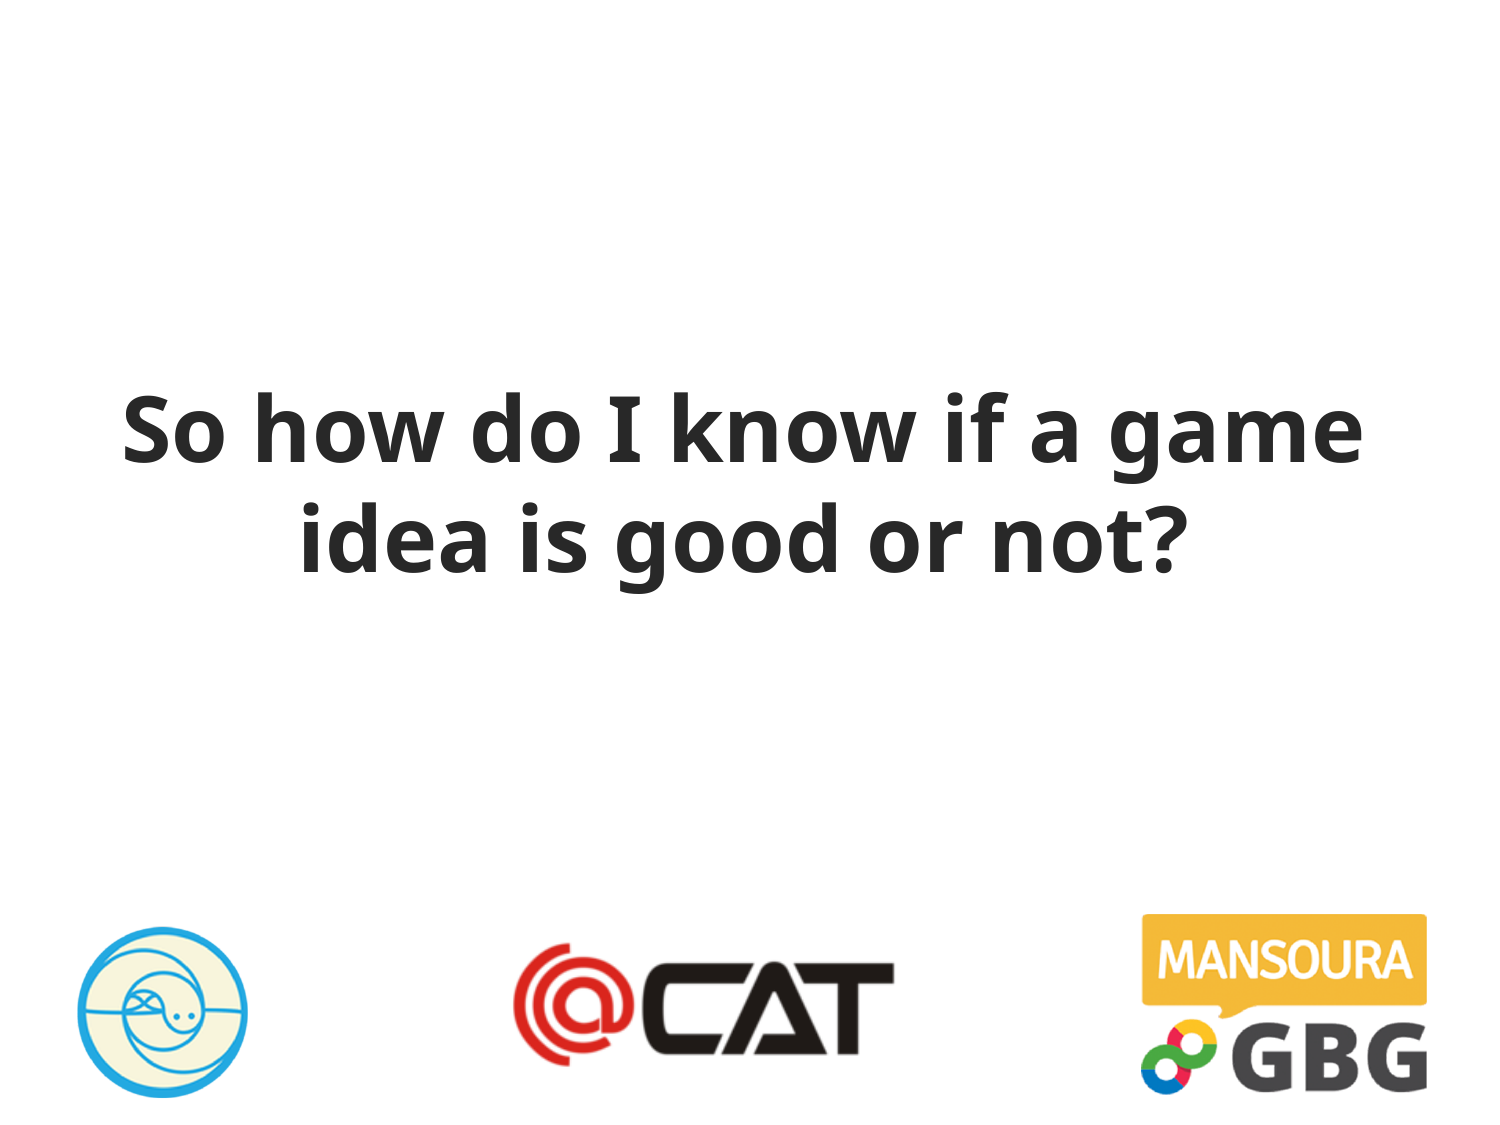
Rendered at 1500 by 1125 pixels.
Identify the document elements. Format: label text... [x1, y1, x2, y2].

picture [75, 924, 250, 1100]
picture [512, 940, 896, 1070]
picture [1137, 910, 1432, 1100]
title So how do I know if a game idea is good or not? [75, 312, 1413, 650]
